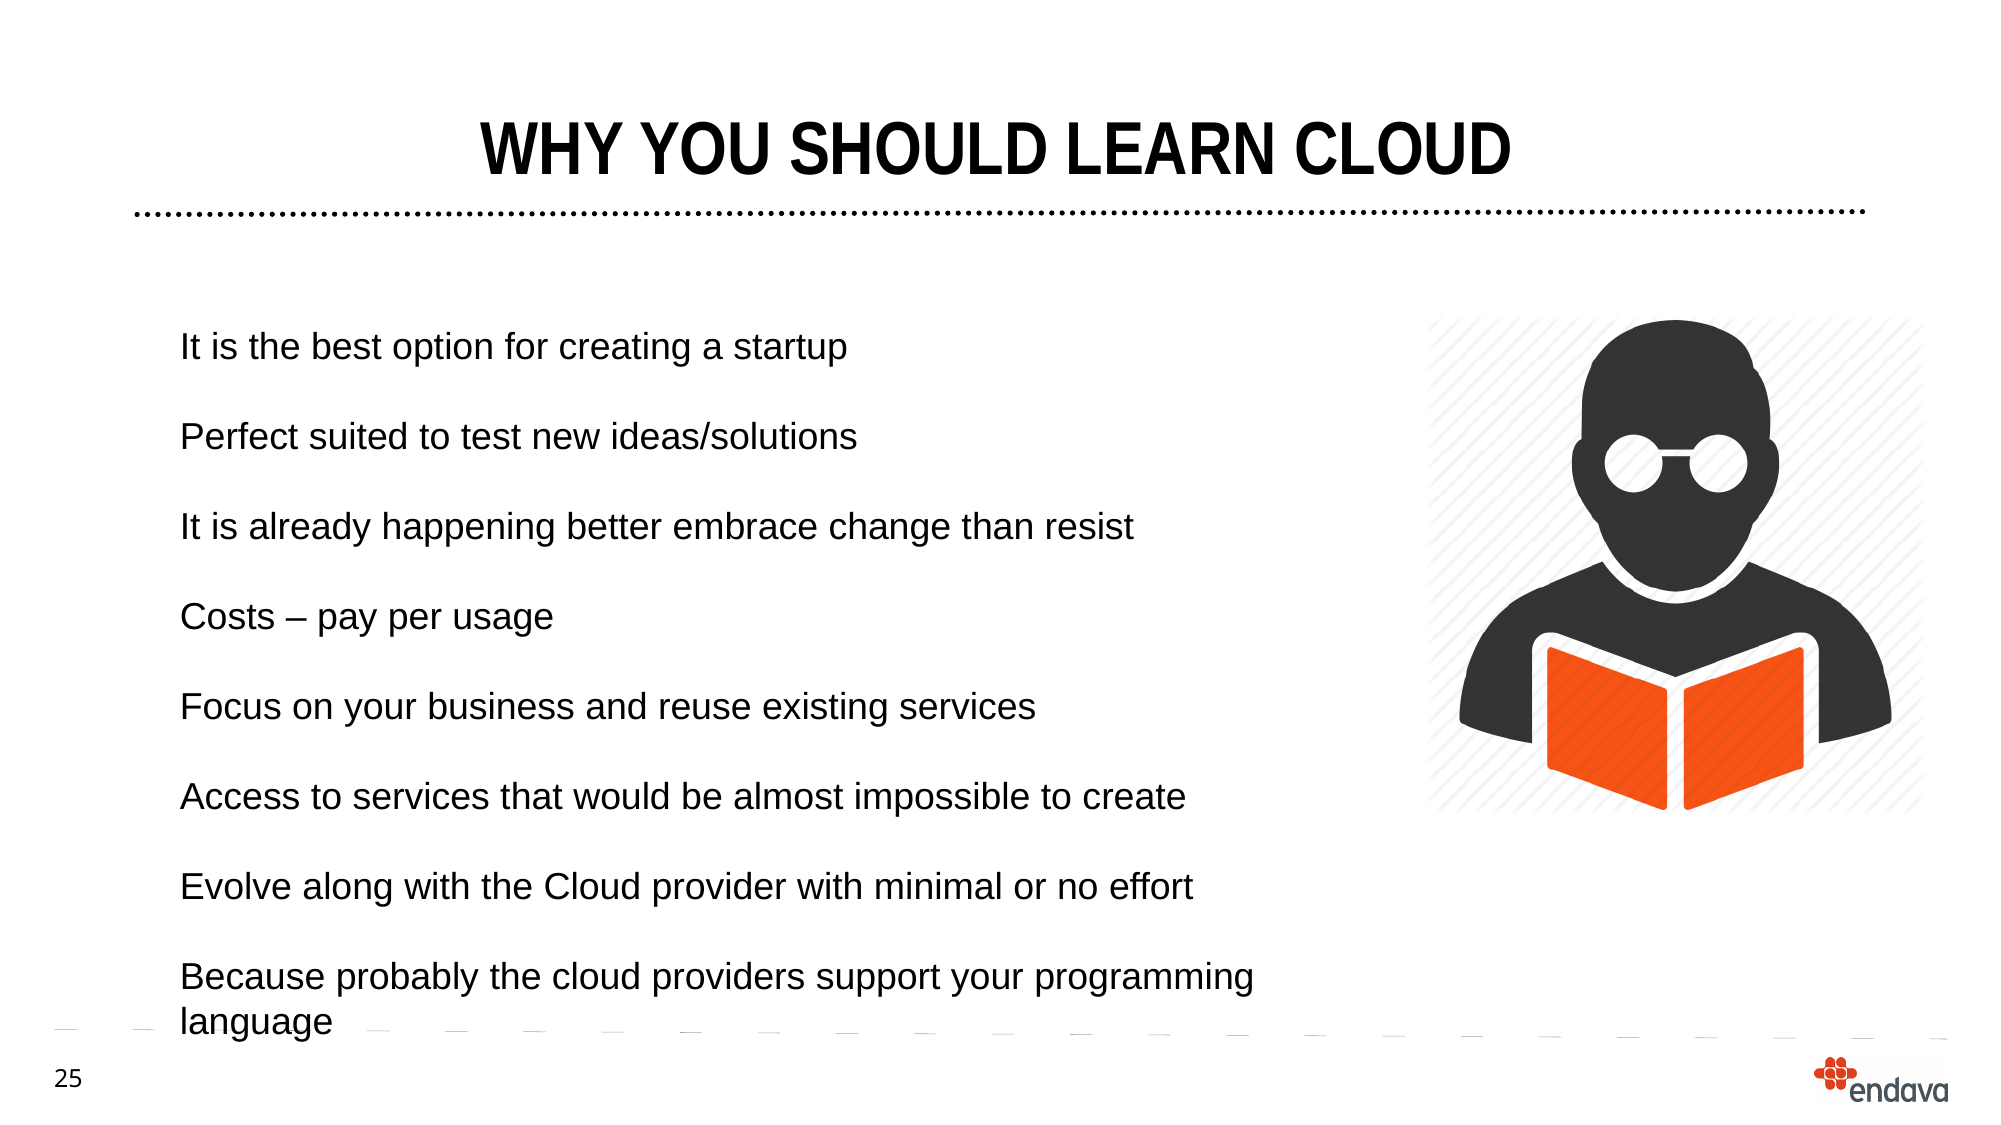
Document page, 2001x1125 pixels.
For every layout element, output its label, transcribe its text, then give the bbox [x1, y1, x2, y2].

text_box It is the best option for creating a startup Perfect suited to test new ideas/solutions It is already happening better embrace change than resist Costs – pay per usage Focus on your business and reuse existing services Access to services that would be almost impossible to create Evolve along with the Cloud provider with minimal or no effort Because probably the cloud providers support your programming language [164, 314, 1425, 965]
picture [1424, 314, 1925, 815]
picture [1814, 1057, 1948, 1102]
text_box Why you should learn cloud [198, 26, 1812, 195]
